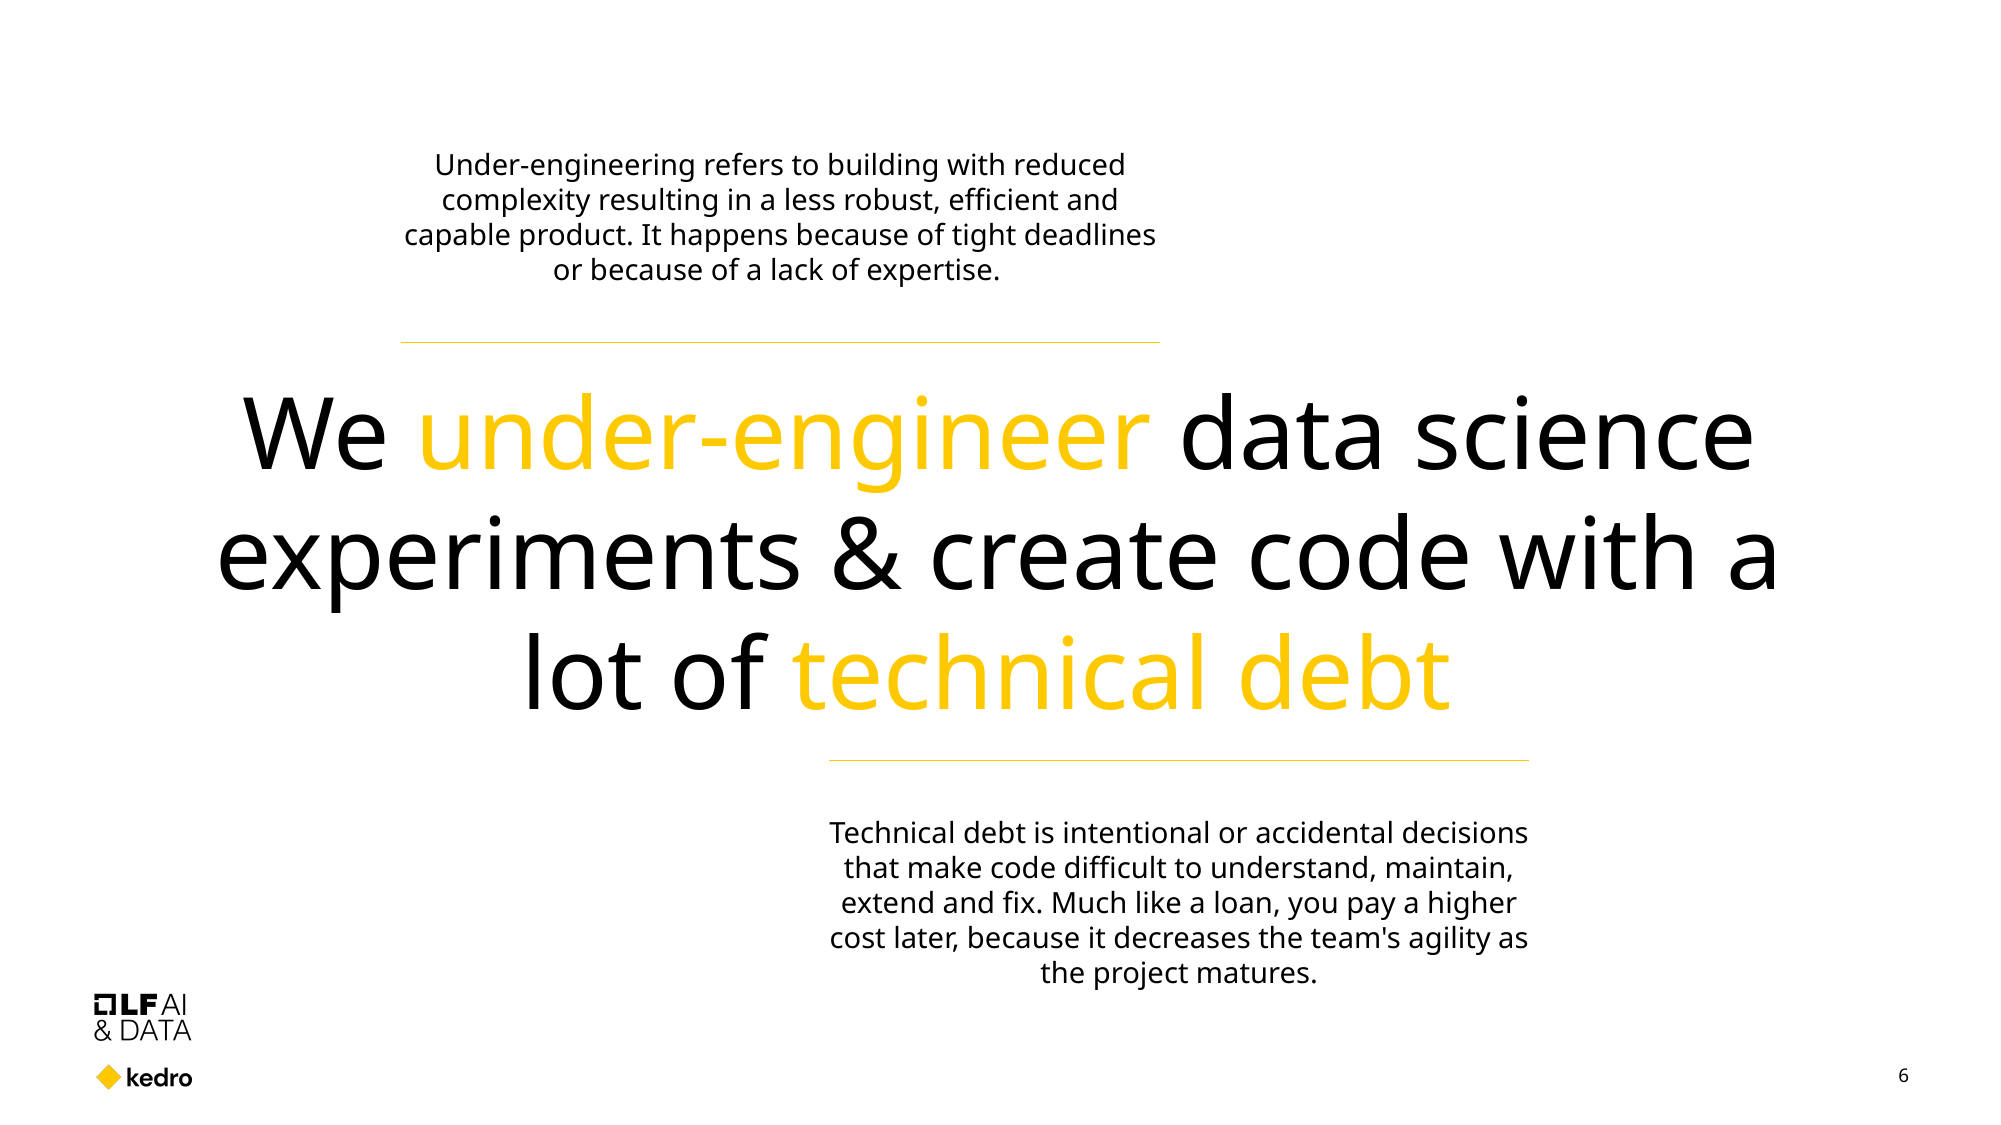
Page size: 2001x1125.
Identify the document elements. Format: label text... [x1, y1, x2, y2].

picture [90, 990, 195, 1045]
picture [90, 1058, 198, 1096]
text_box Under-engineering refers to building with reduced complexity resulting in a less robust, efficient and capable product. It happens because of tight deadlines or because of a lack of expertise. [401, 146, 1160, 288]
text_box Technical debt is intentional or accidental decisions that make code difficult to understand, maintain, extend and fix. Much like a loan, you pay a higher cost later, because it decreases the team's agility as the project matures. [829, 814, 1530, 990]
text_box We under-engineer data science experiments & create code with a lot of technical debt [204, 369, 1796, 730]
